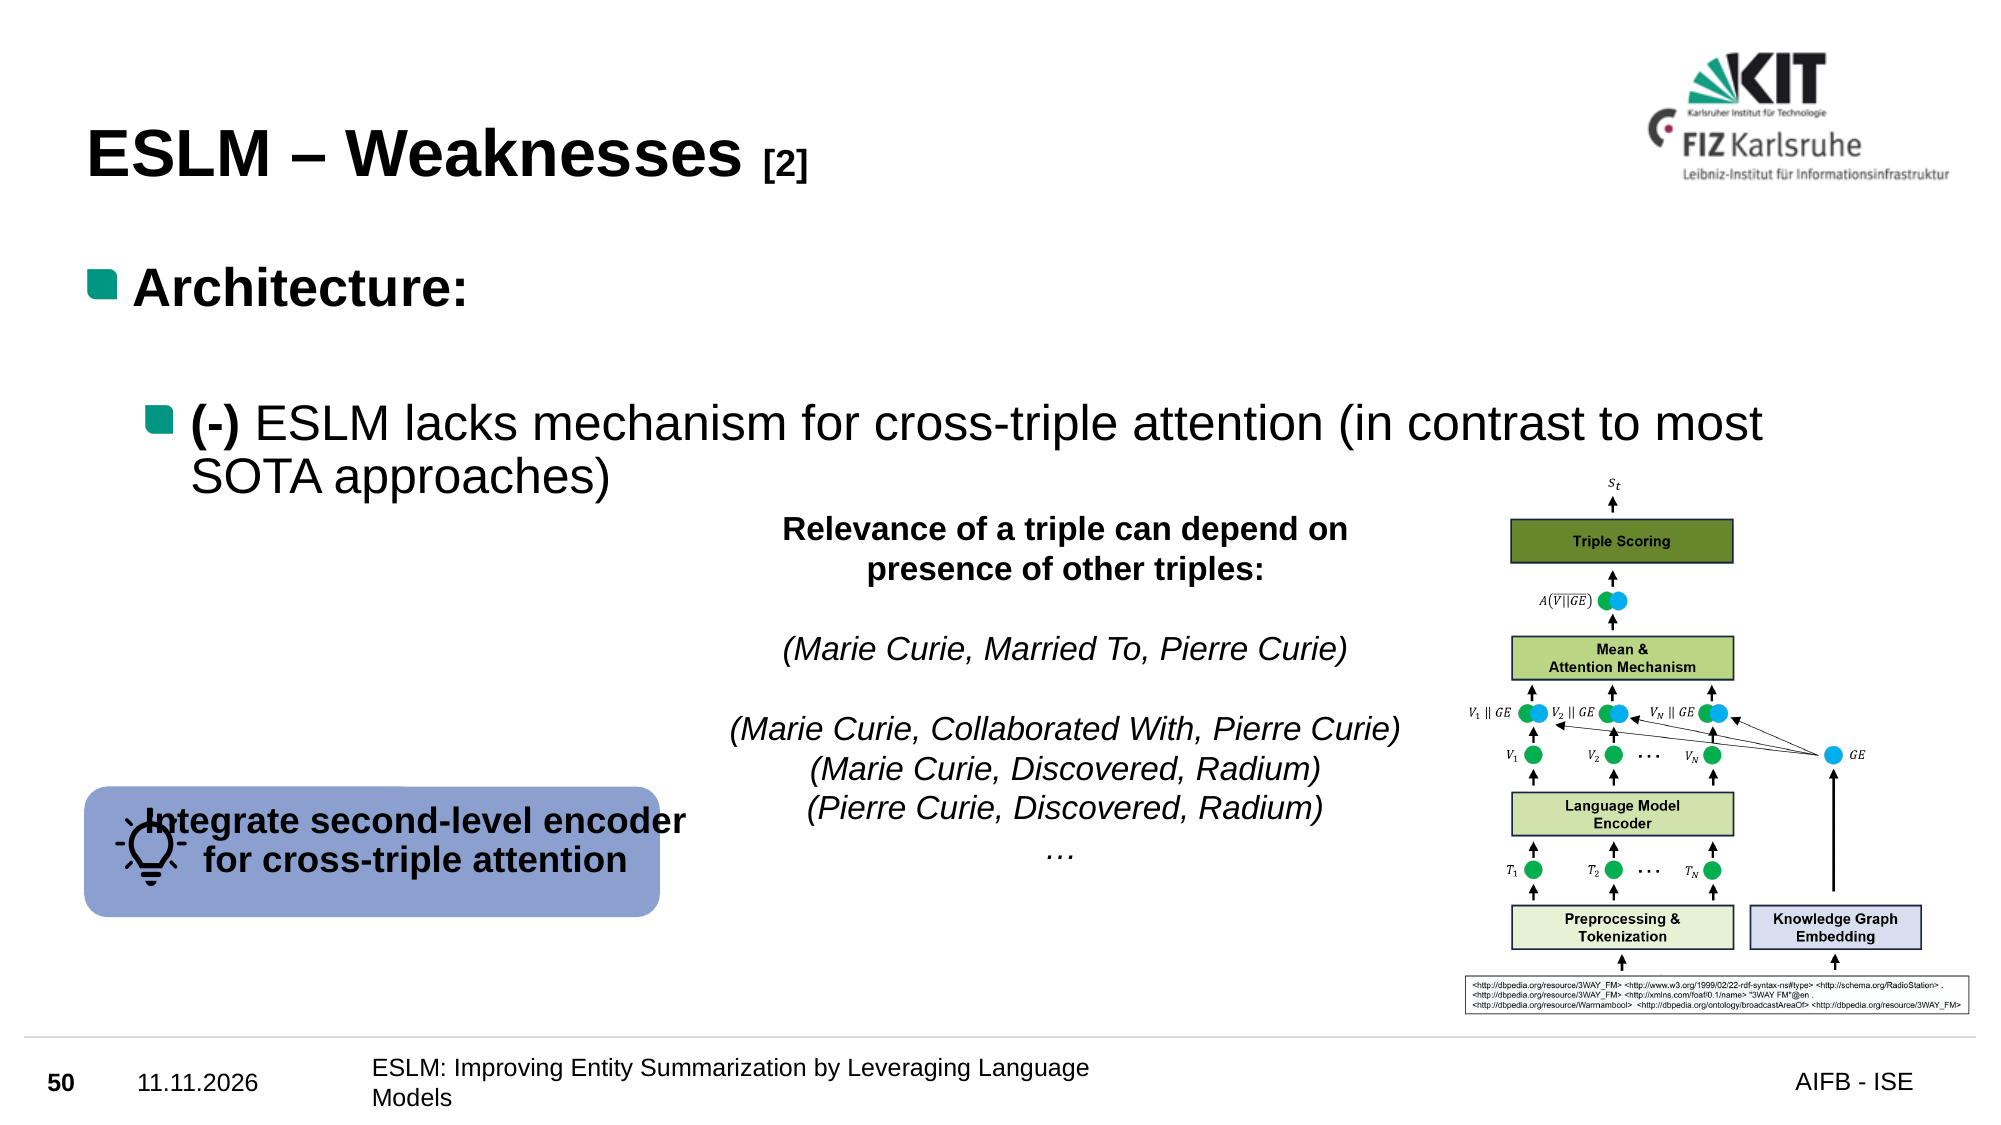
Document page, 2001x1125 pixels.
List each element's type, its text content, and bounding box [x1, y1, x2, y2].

picture [87, 269, 117, 303]
picture [1621, 35, 1960, 191]
list Architecture: (-) ESLM lacks mechanism for cross-triple attention (in contrast to most SOTA approaches) [87, 259, 1896, 996]
slide_number 50 [47, 1038, 119, 1125]
text_box [85, 787, 657, 916]
picture [108, 804, 194, 891]
text_box Integrate second-level encoder for cross-triple attention [141, 801, 690, 921]
title ESLM – Weaknesses [2] [86, 64, 1589, 191]
text_box Relevance of a triple can depend on presence of other triples: (Marie Curie, Married To, Pierre Curie) (Marie Curie, Collaborated With, Pierre Curie) (Marie Curie, Discovered, Radium) (Pierre Curie, Discovered, Radium) … [700, 499, 1432, 874]
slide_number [137, 1038, 362, 1125]
picture [1457, 464, 1971, 1018]
picture [145, 405, 173, 437]
